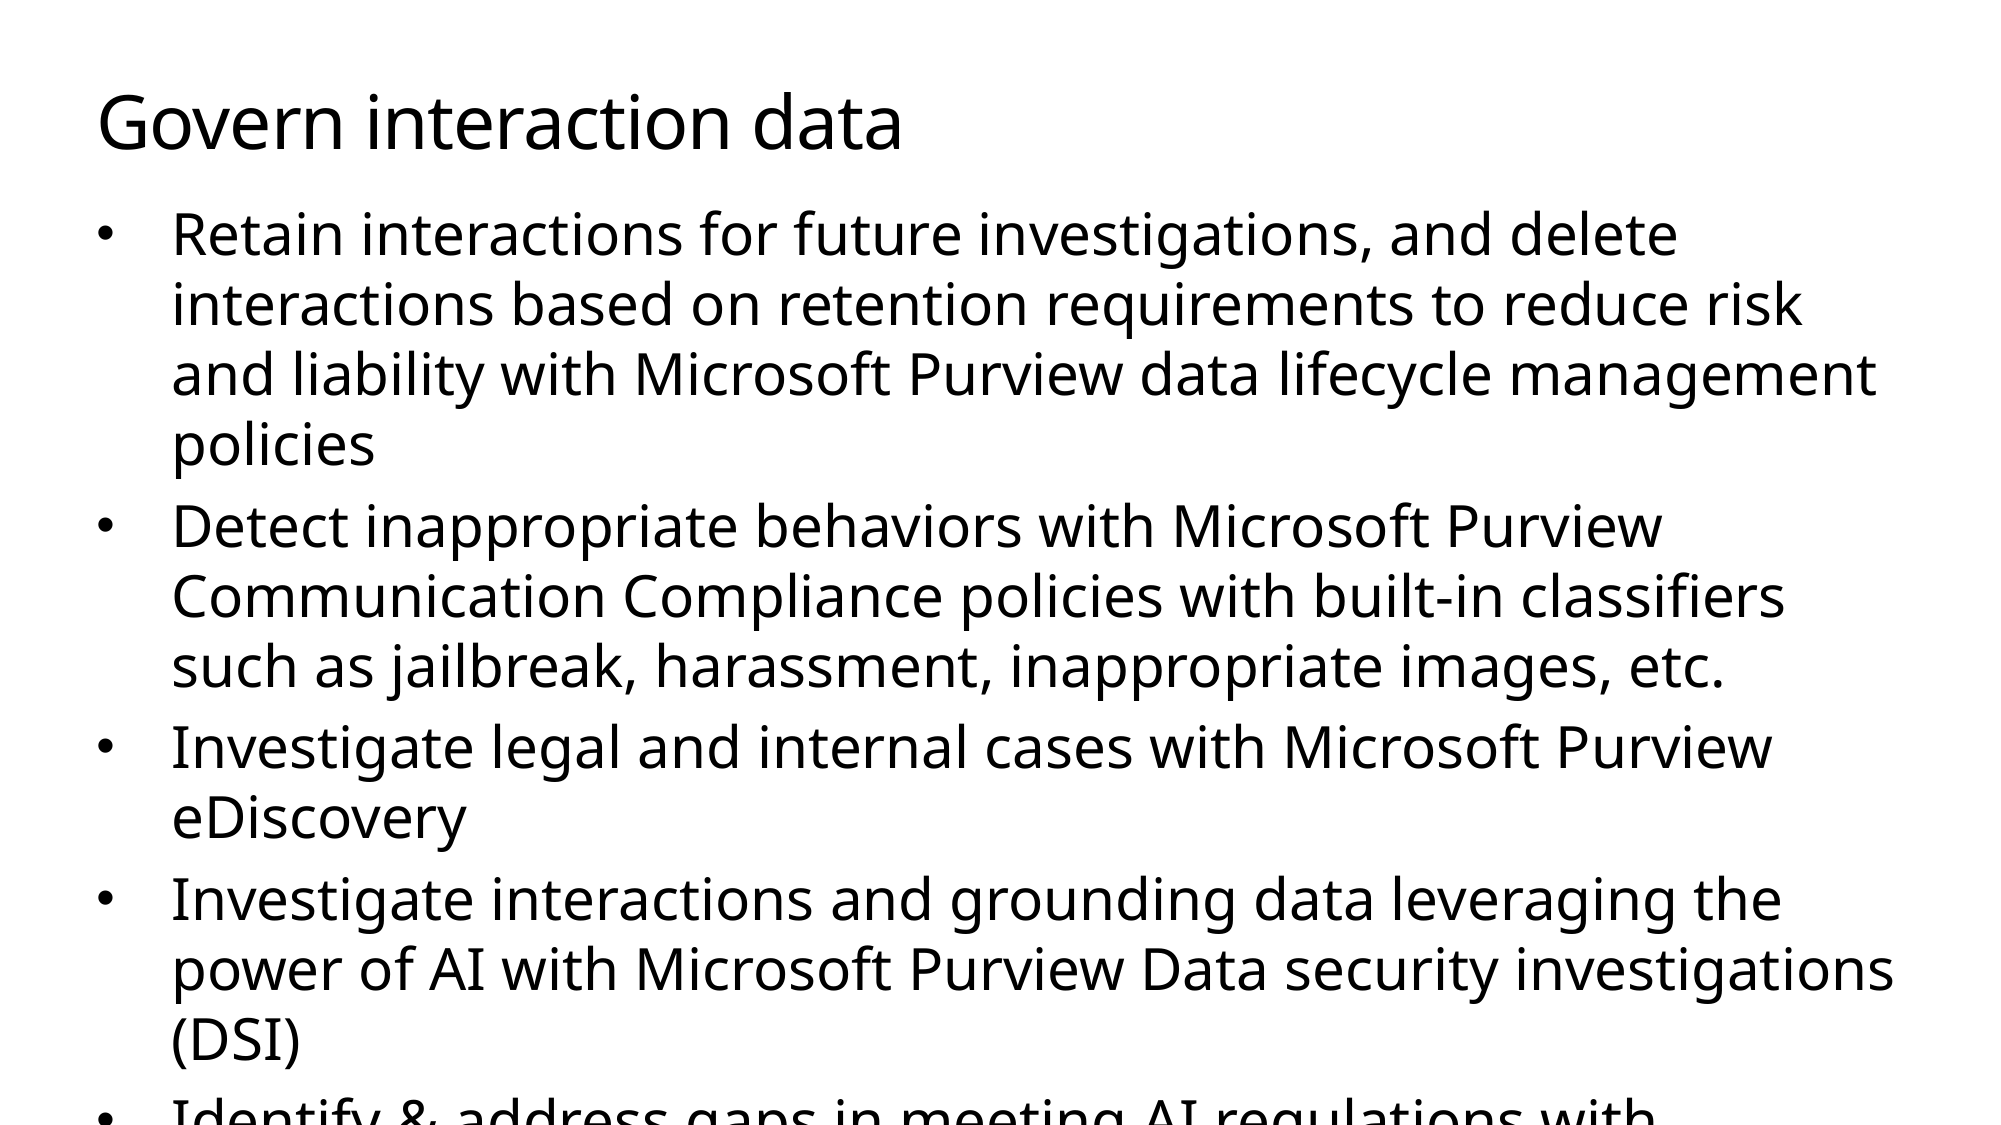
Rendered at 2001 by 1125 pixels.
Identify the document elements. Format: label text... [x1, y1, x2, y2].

title Govern interaction data [96, 75, 1904, 166]
list Retain interactions for future investigations, and delete interactions based on retention requirements to reduce risk and liability with Microsoft Purview data lifecycle management policies Detect inappropriate behaviors with Microsoft Purview Communication Compliance policies with built-in classifiers such as jailbreak, harassment, inappropriate images, etc. Investigate legal and internal cases with Microsoft Purview eDiscovery Investigate interactions and grounding data leveraging the power of AI with Microsoft Purview Data security investigations (DSI) Identify & address gaps in meeting AI regulations with Microsoft Purview Compliance Manager [96, 197, 1904, 1102]
